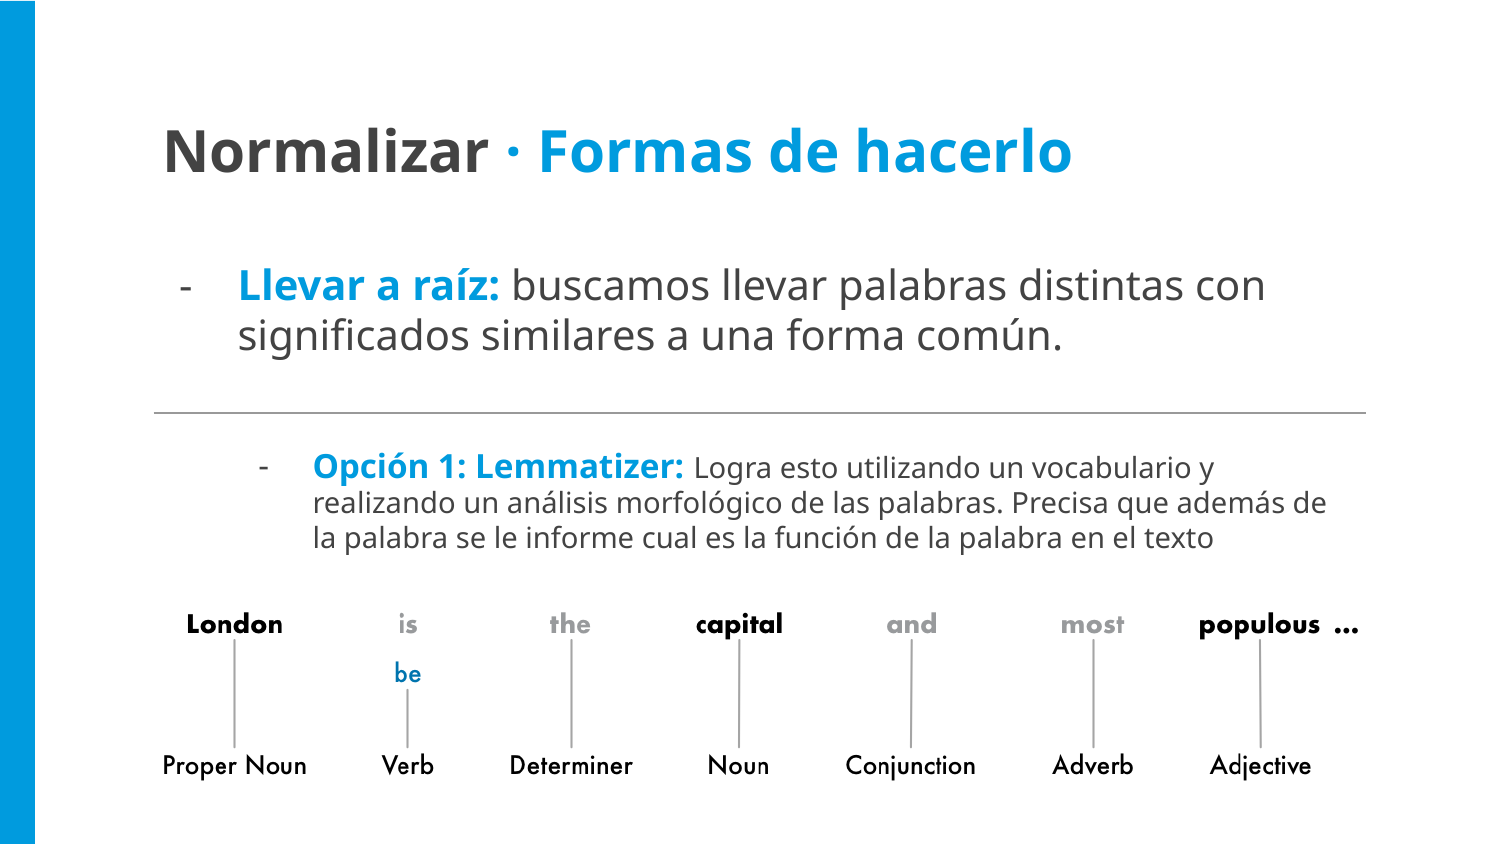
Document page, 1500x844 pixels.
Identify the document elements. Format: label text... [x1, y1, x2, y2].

text_box Llevar a raíz: buscamos llevar palabras distintas con significados similares a una forma común. [147, 243, 1367, 386]
text_box Opción 1: Lemmatizer: Logra esto utilizando un vocabulario y realizando un análisis morfológico de las palabras. Precisa que además de la palabra se le informe cual es la función de la palabra en el texto [147, 429, 1367, 572]
picture [161, 600, 1359, 785]
text_box Normalizar · Formas de hacerlo [147, 99, 1350, 196]
